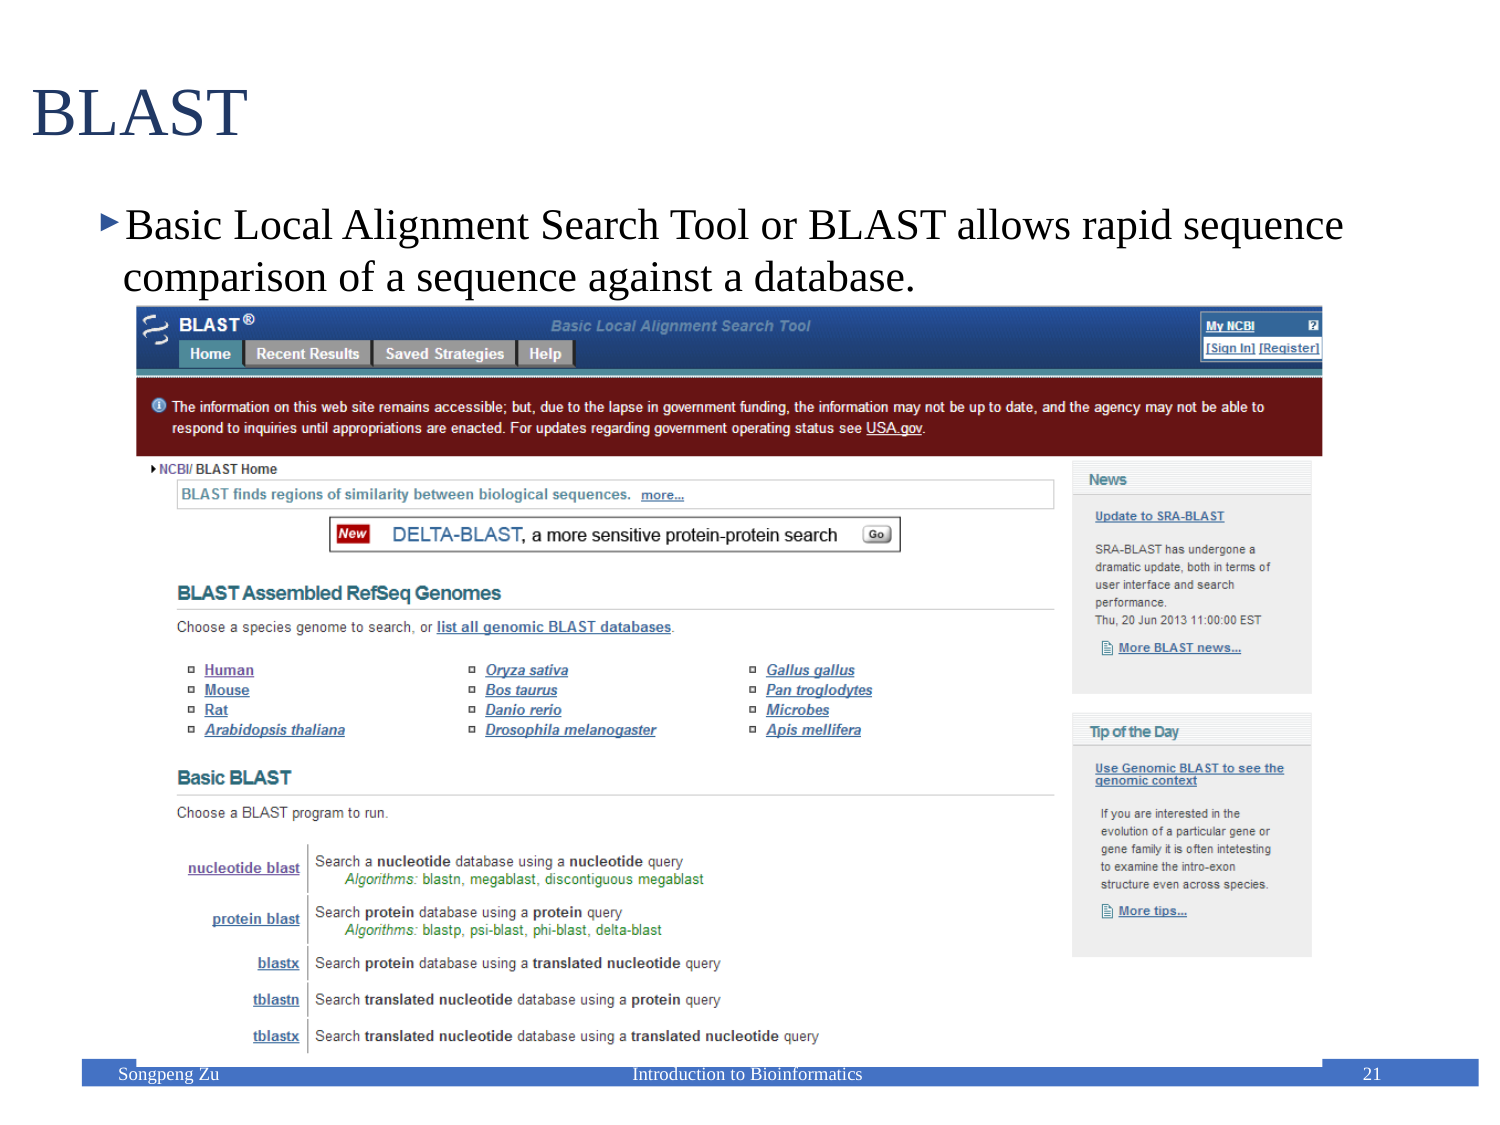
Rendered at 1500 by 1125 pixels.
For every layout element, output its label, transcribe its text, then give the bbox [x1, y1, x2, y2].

slide_number Songpeng Zu [103, 1042, 441, 1103]
footer Introduction to Bioinformatics [496, 1067, 1004, 1103]
title BLAST [16, 4, 1311, 223]
slide_number 21 [1059, 1042, 1397, 1103]
picture [136, 305, 1323, 1067]
list Basic Local Alignment Search Tool or BLAST allows rapid sequence comparison of a sequence against a database. [79, 188, 1403, 977]
